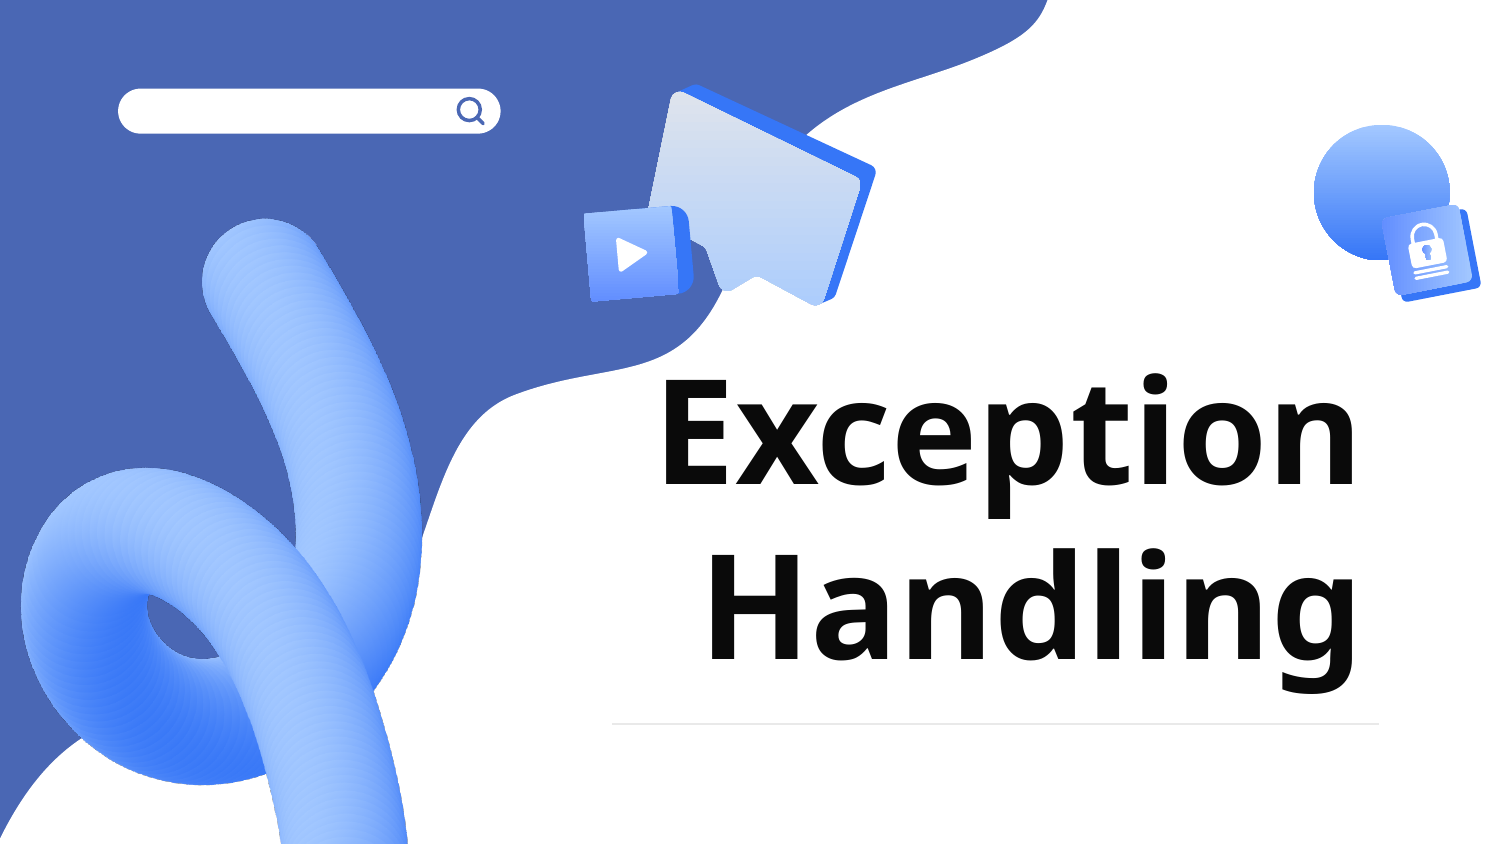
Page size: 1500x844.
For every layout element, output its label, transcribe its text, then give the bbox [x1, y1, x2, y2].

picture [0, 135, 736, 844]
text_box [1313, 124, 1450, 261]
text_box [586, 208, 692, 298]
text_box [646, 67, 878, 318]
subtitle Exception Handling [434, 339, 1379, 688]
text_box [1388, 209, 1475, 297]
